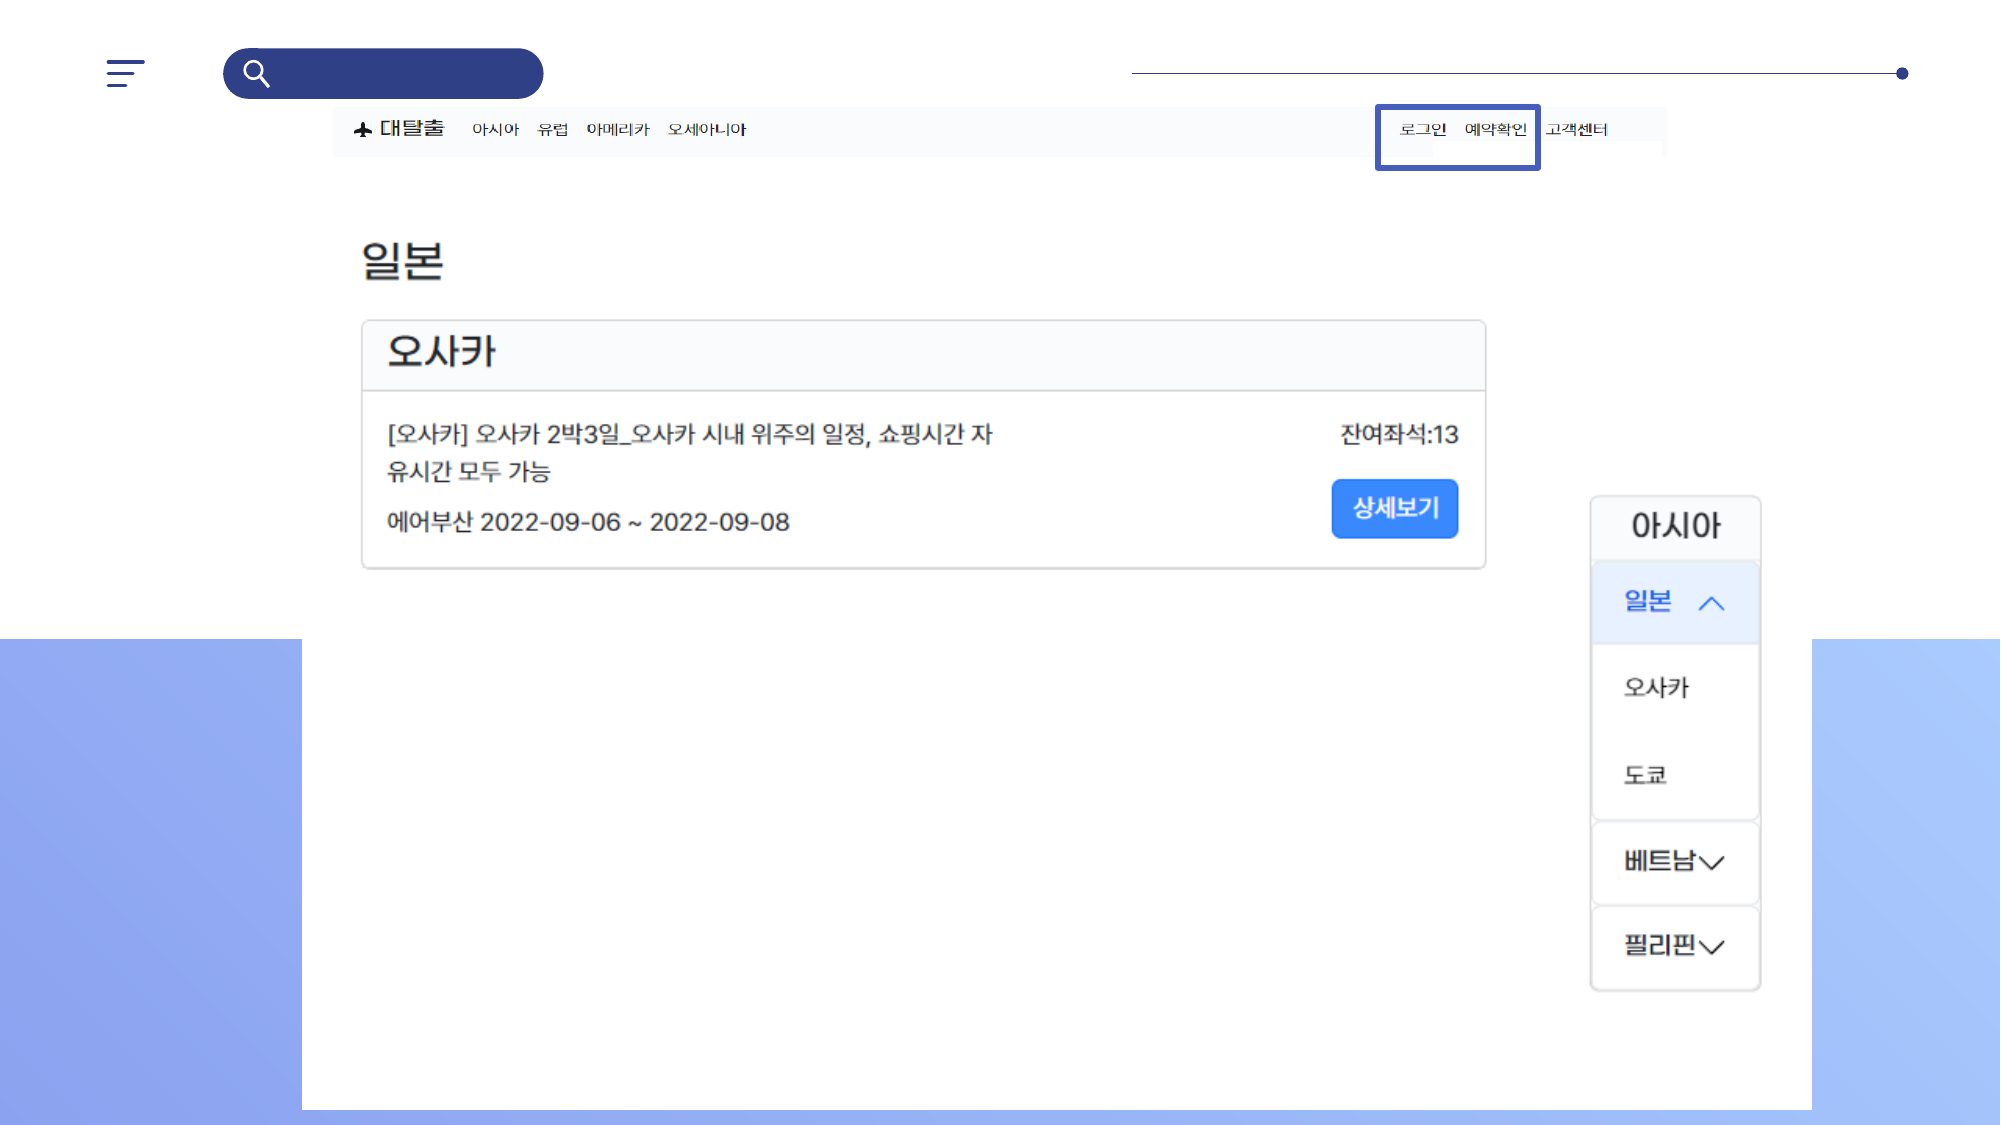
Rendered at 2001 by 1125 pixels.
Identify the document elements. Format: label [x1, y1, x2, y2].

picture [302, 107, 1812, 1110]
text_box [0, 639, 2000, 1125]
text_box [108, 48, 544, 99]
